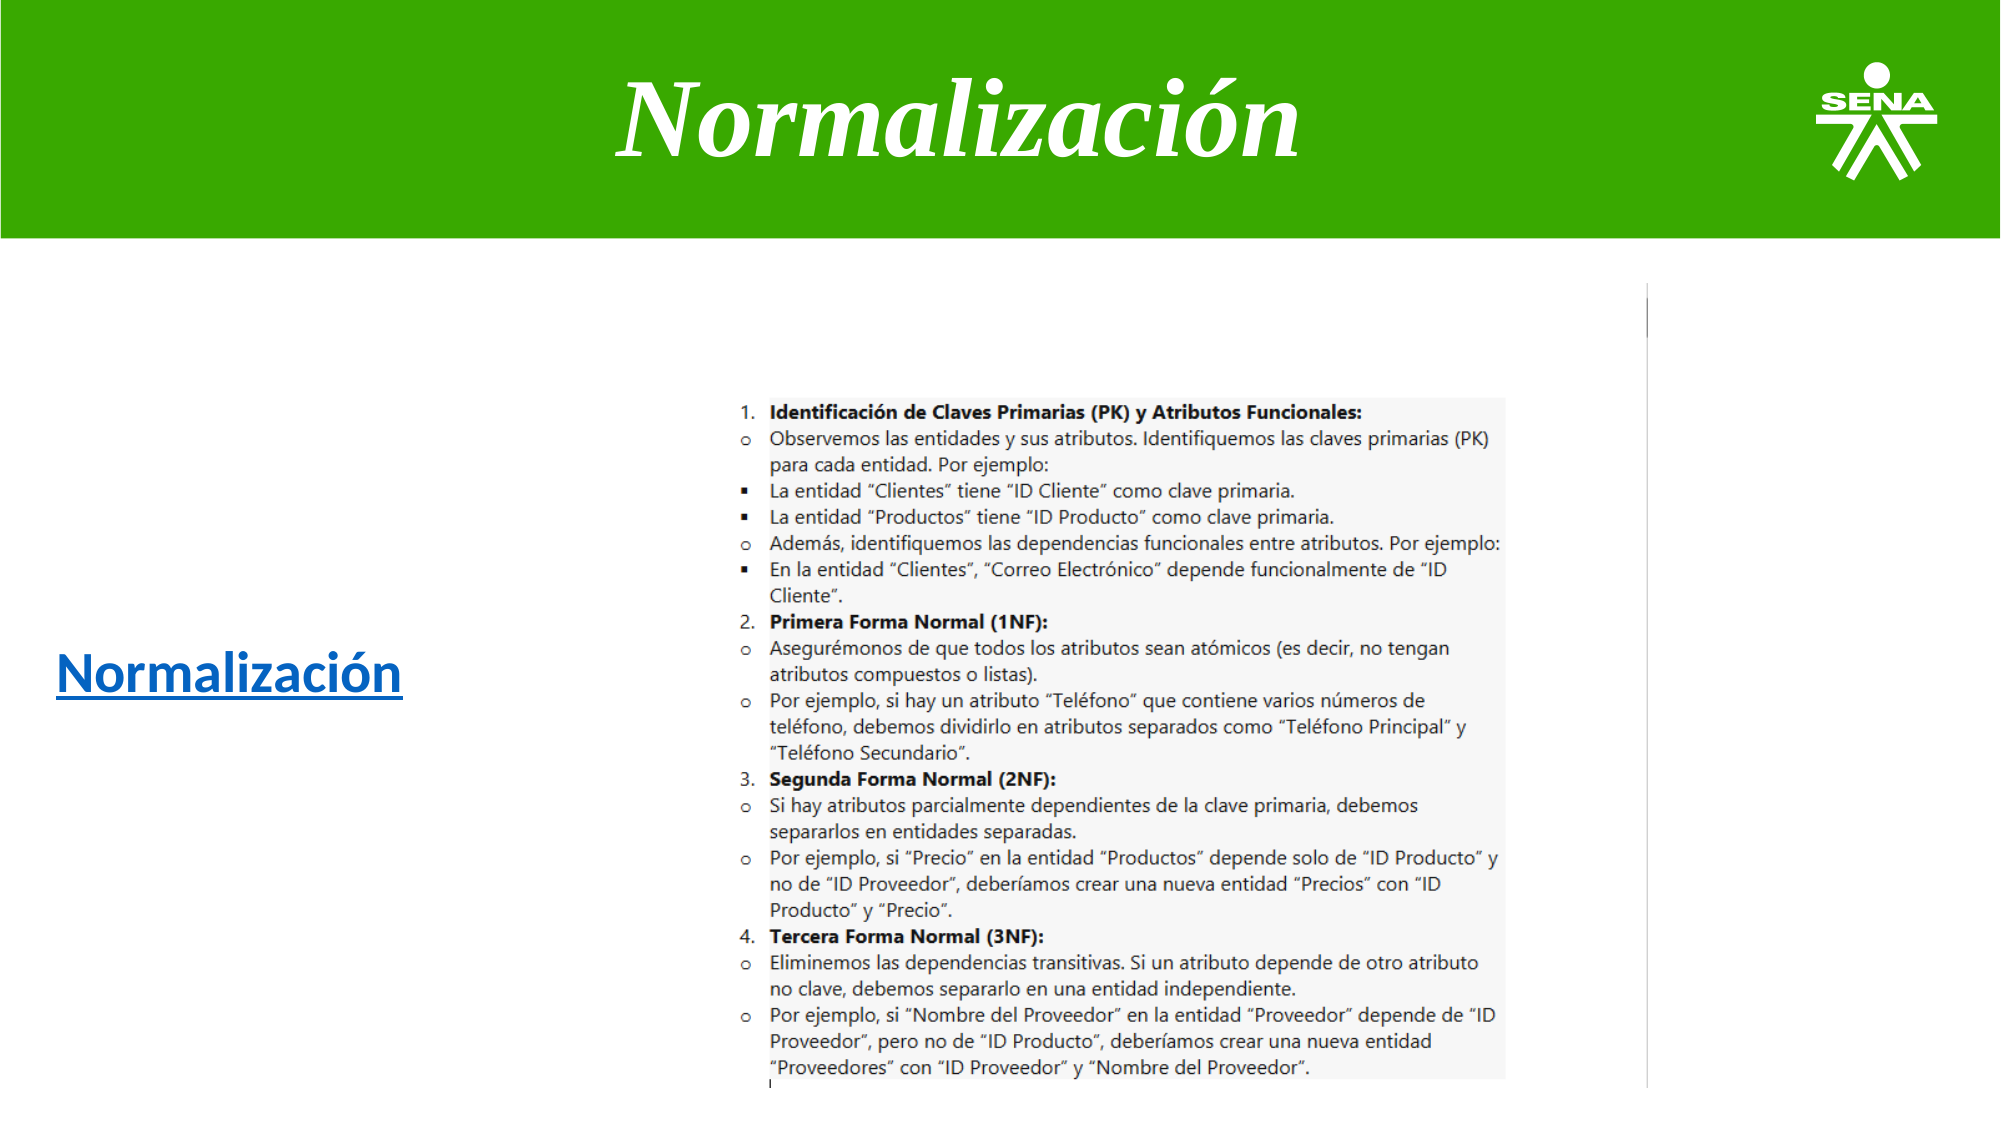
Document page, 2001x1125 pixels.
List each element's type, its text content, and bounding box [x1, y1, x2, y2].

text_box Normalización [41, 626, 630, 712]
title Normalización [97, 11, 1823, 229]
picture [0, 0, 2001, 1125]
